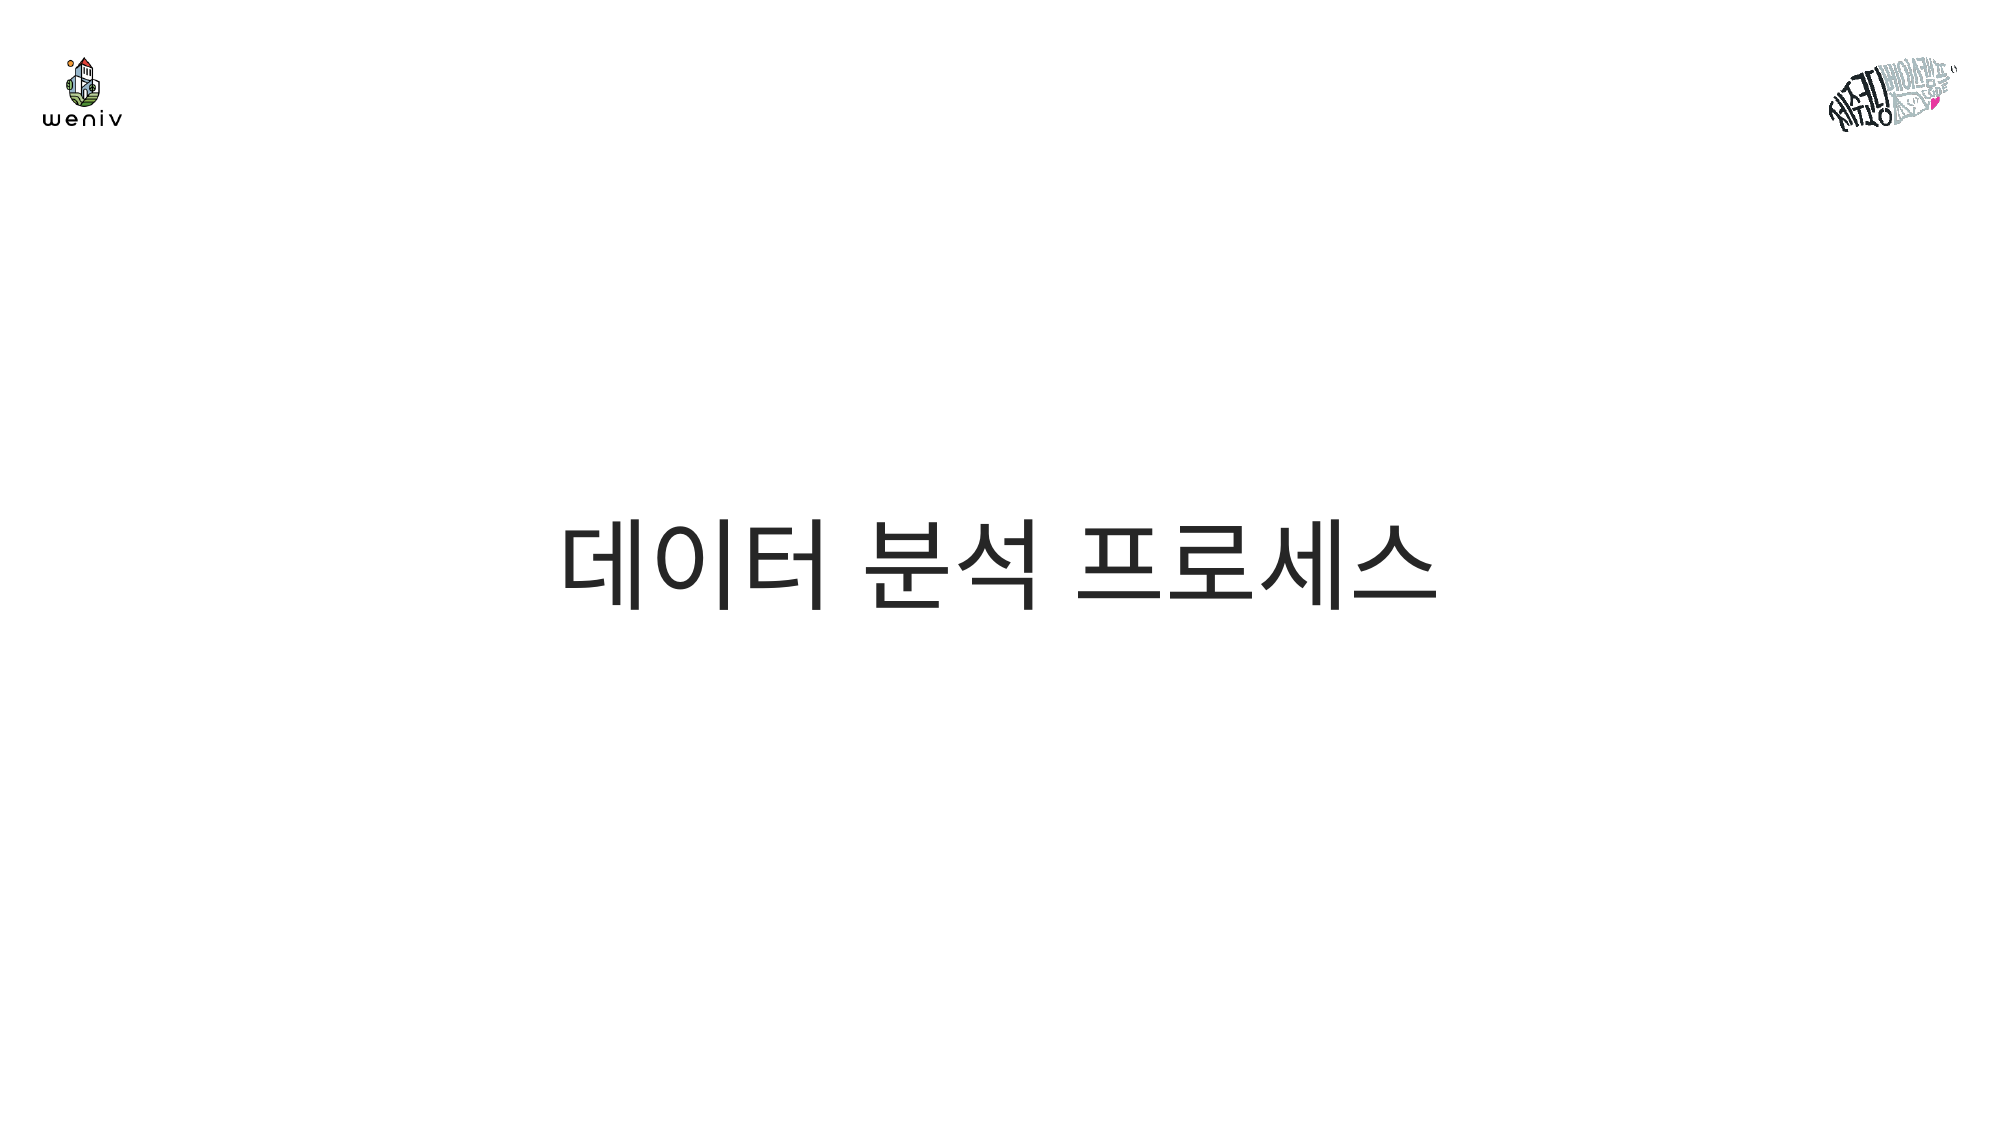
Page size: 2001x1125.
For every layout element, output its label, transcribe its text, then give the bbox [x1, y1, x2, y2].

text_box 데이터 분석 프로세스 [346, 470, 1654, 655]
picture [43, 57, 122, 126]
picture [1829, 57, 1957, 133]
